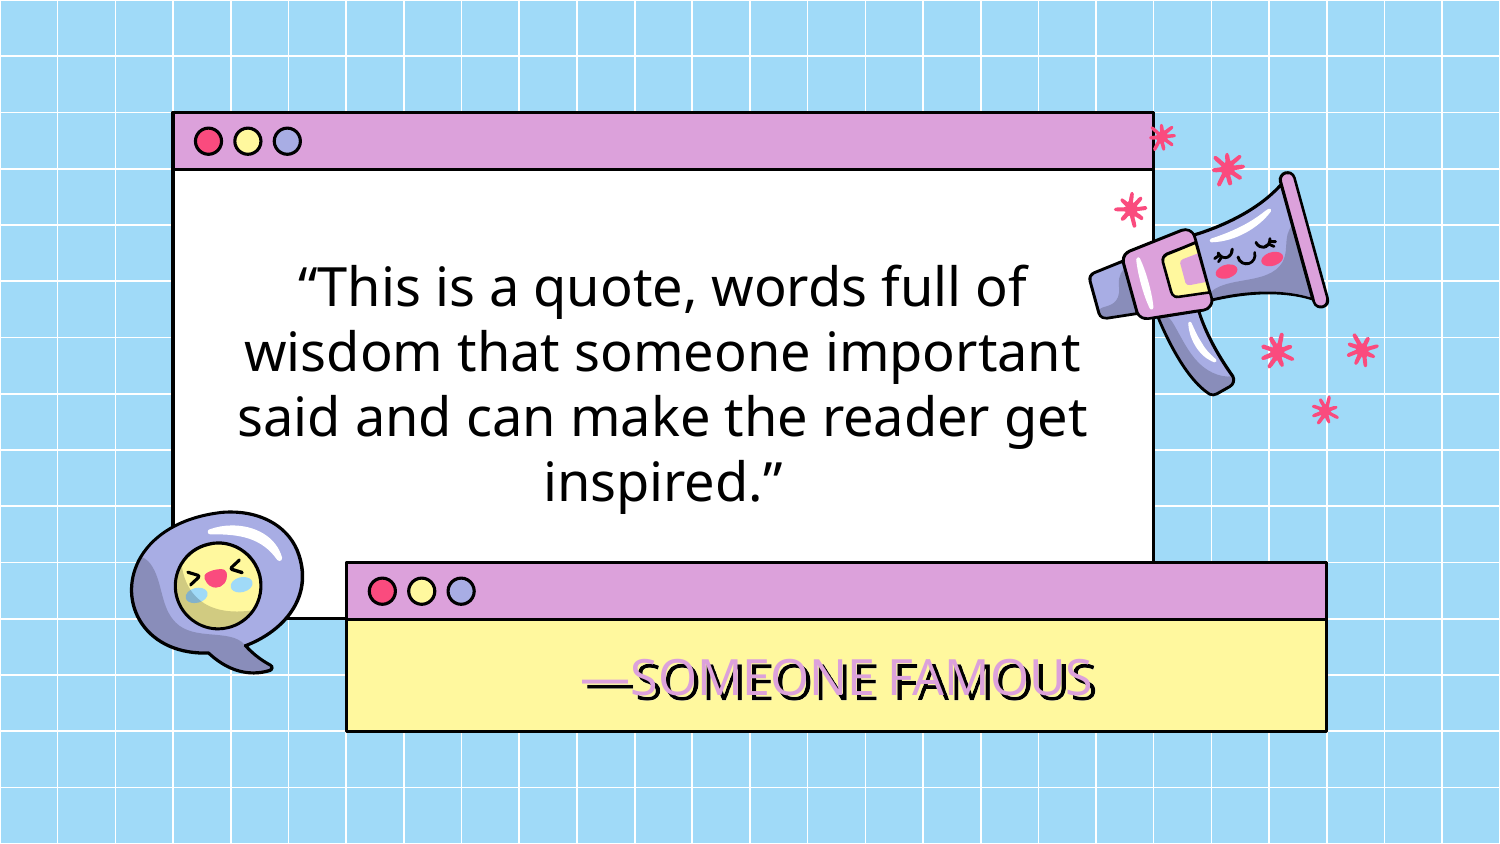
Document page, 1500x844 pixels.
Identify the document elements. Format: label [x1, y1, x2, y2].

text_box [117, 510, 316, 675]
text_box [172, 112, 1154, 620]
text_box [346, 562, 1328, 732]
text_box [1063, 112, 1383, 432]
